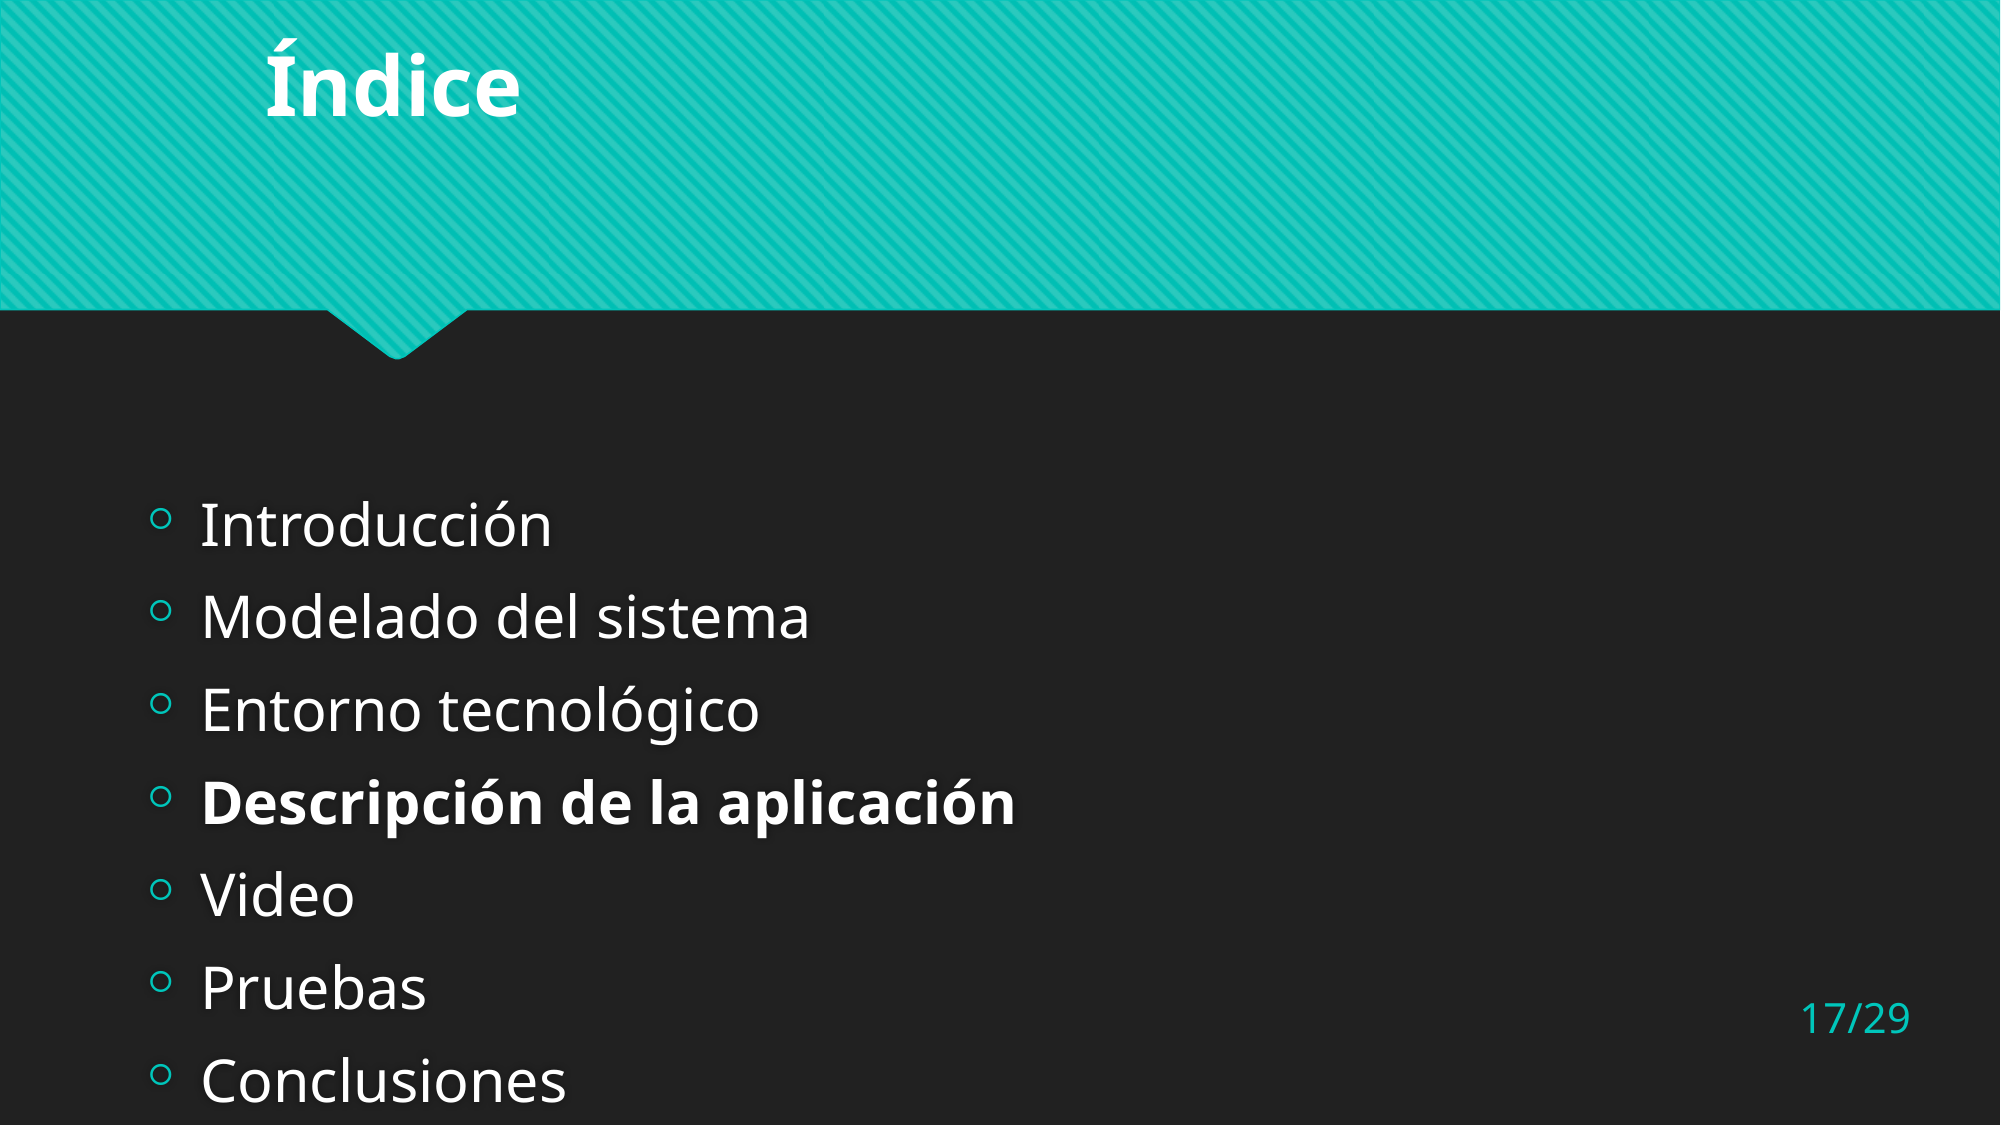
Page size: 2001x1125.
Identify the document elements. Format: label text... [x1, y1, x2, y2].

list Introducción Modelado del sistema Entorno tecnológico Descripción de la aplicación Video Pruebas Conclusiones [132, 479, 1865, 1125]
text_box Índice [133, 26, 1187, 256]
slide_number 17/29 [1751, 970, 1926, 1051]
